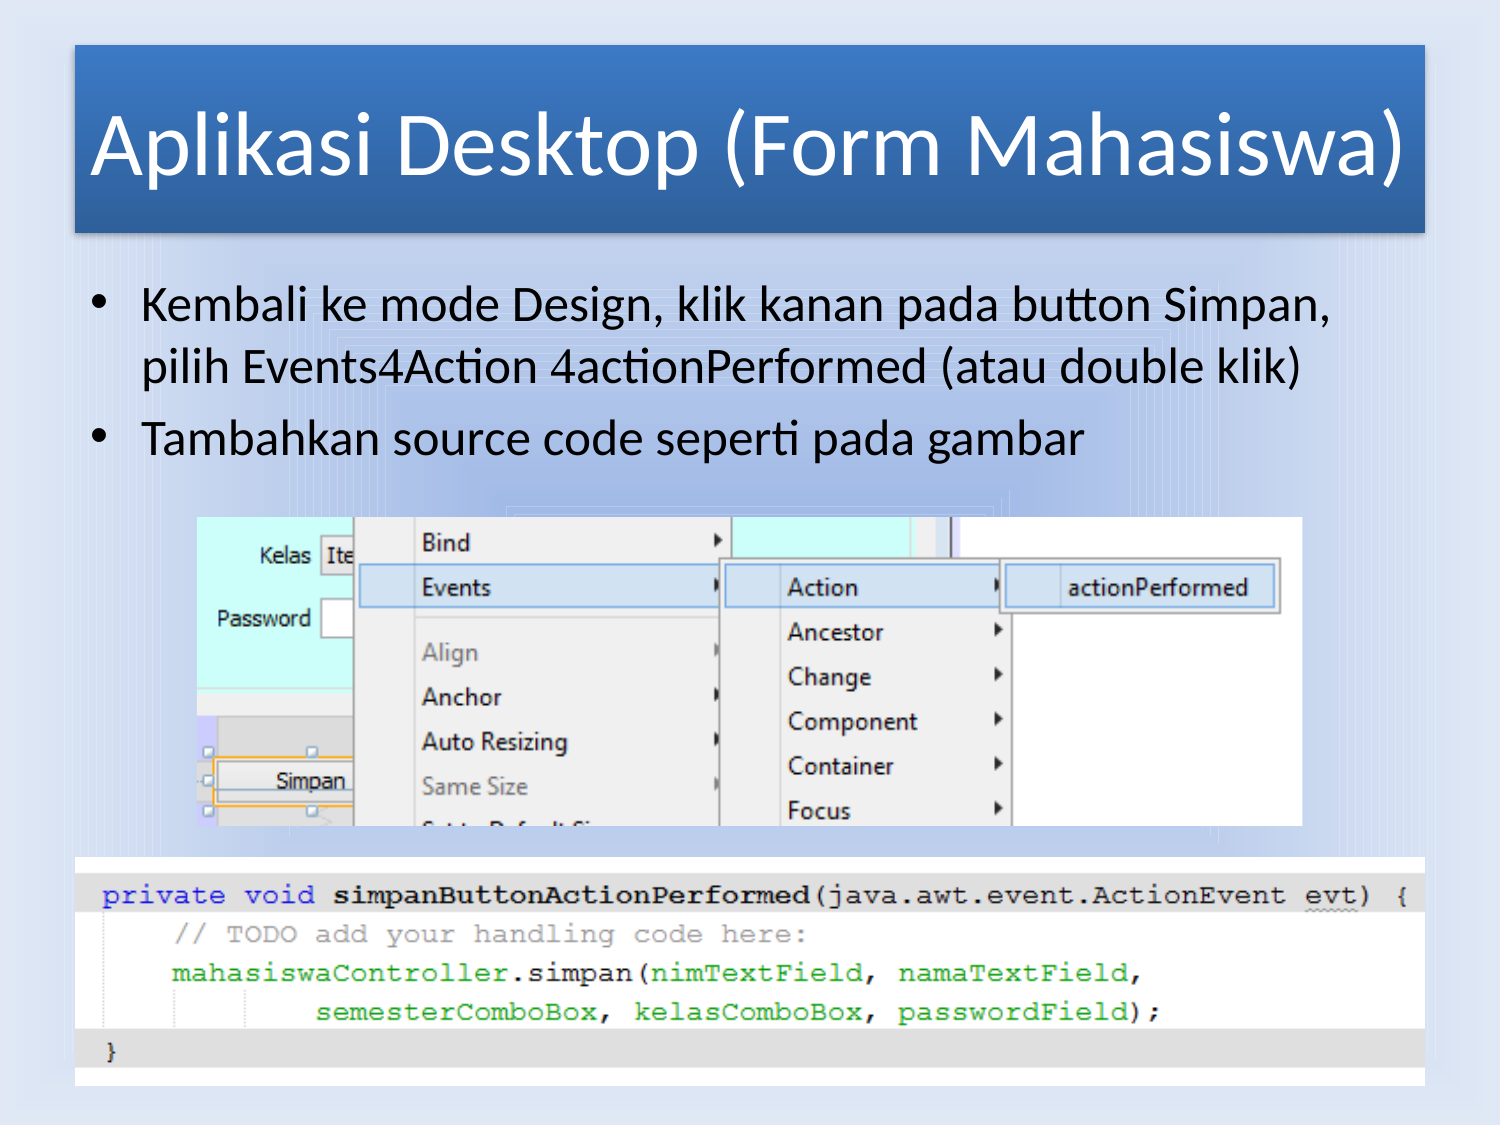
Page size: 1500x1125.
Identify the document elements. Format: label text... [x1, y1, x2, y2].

list Kembali ke mode Design, klik kanan pada button Simpan, pilih EventsAction actionPerformed (atau double klik) Tambahkan source code seperti pada gambar [75, 262, 1425, 516]
title Aplikasi Desktop (Form Mahasiswa) [75, 45, 1425, 233]
picture [74, 857, 1426, 1086]
picture [196, 517, 1303, 826]
